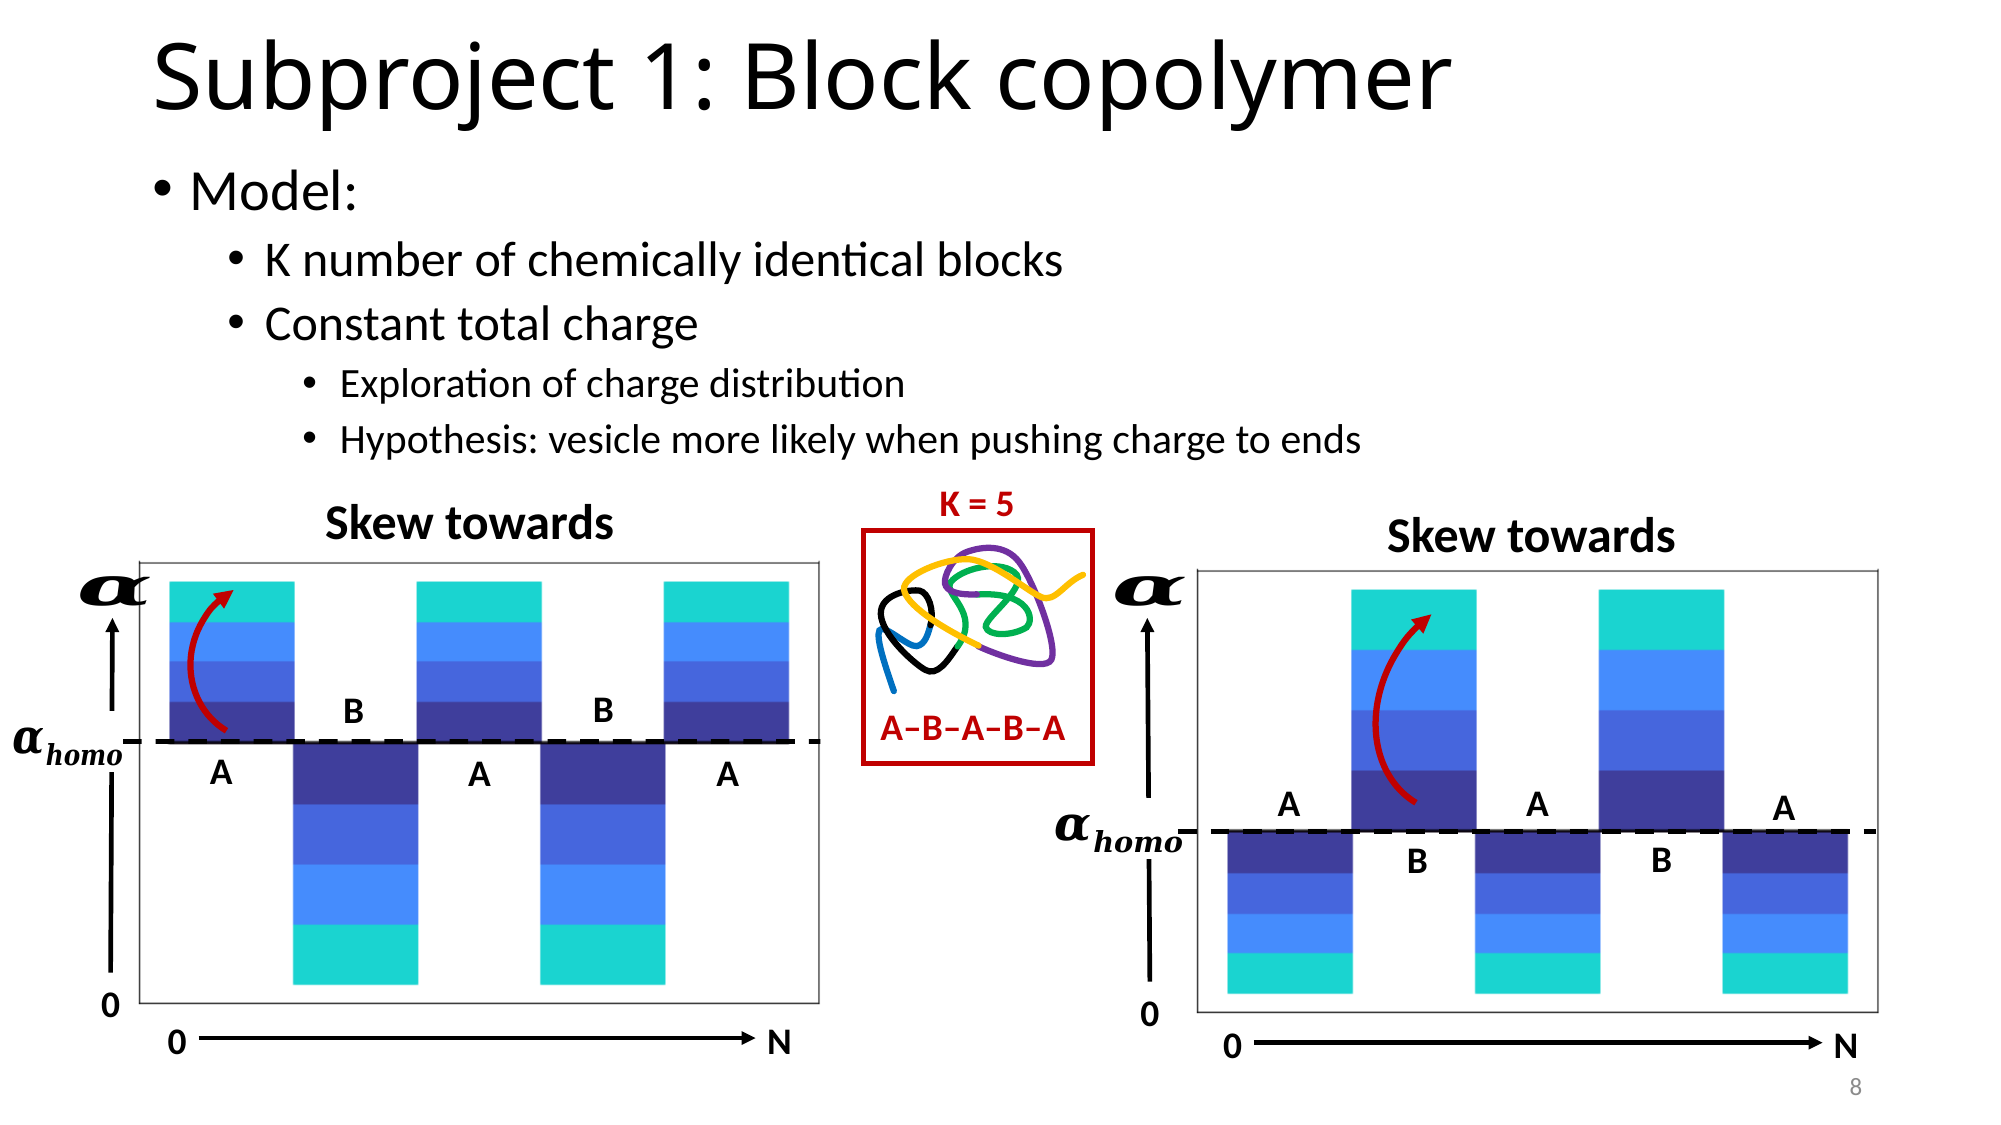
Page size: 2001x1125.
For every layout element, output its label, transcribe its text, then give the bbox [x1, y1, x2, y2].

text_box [1051, 495, 1889, 1072]
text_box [9, 482, 830, 1067]
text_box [862, 471, 1093, 764]
slide_number 8 [1427, 1072, 1878, 1116]
list Model: K number of chemically identical blocks Constant total charge Exploration of charge distribution Hypothesis: vesicle more likely when pushing charge to ends [137, 152, 1863, 866]
title Subproject 1: Block copolymer [137, 0, 1863, 152]
